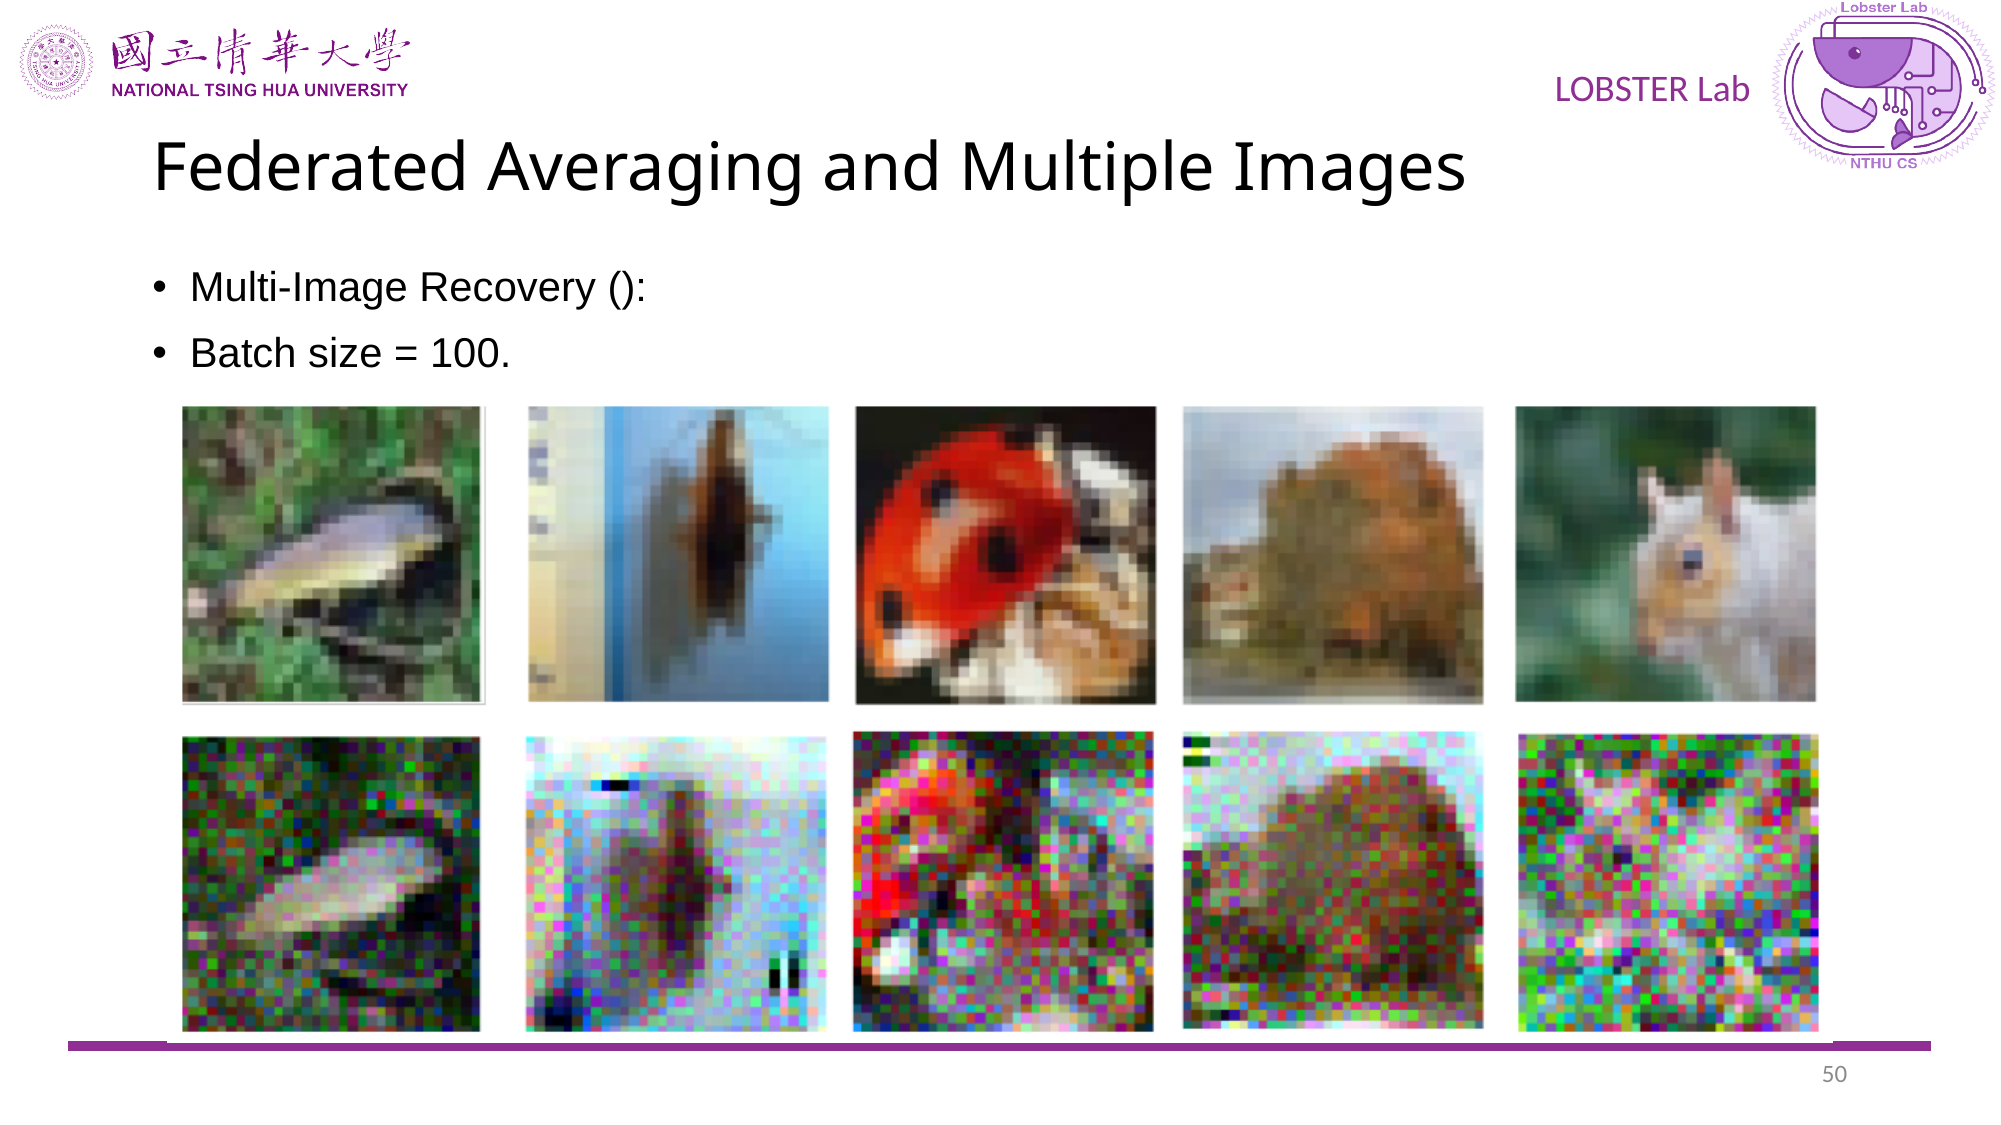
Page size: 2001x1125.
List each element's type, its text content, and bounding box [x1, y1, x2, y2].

picture [19, 24, 410, 100]
picture [1767, 0, 2000, 173]
title Federated Averaging and Multiple Images [137, 59, 1876, 278]
slide_number 50 [1412, 1042, 1863, 1103]
picture [167, 391, 1833, 1043]
